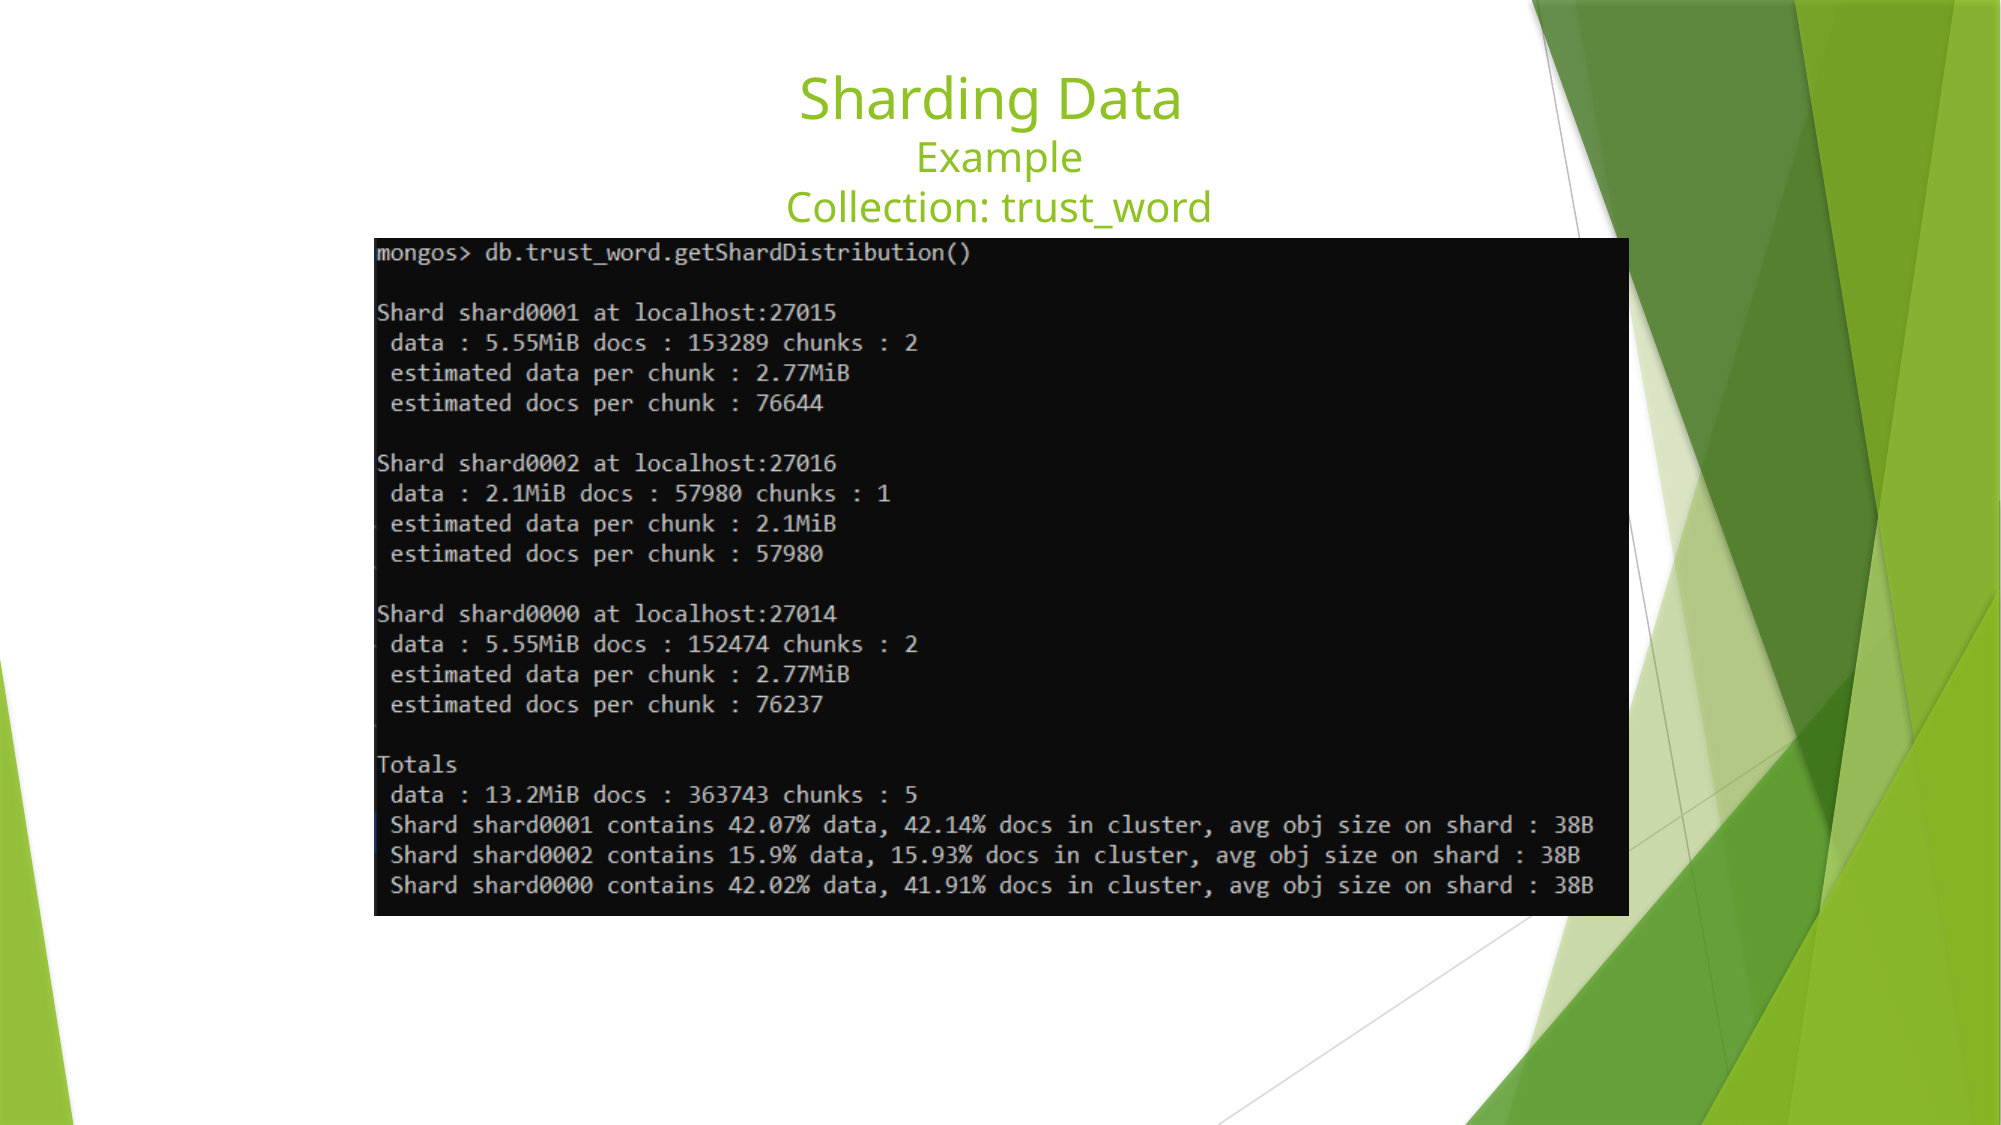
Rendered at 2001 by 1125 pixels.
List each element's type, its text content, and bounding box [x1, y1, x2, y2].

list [373, 237, 1630, 917]
title Sharding Data Example Collection: trust_word [173, 52, 1826, 239]
